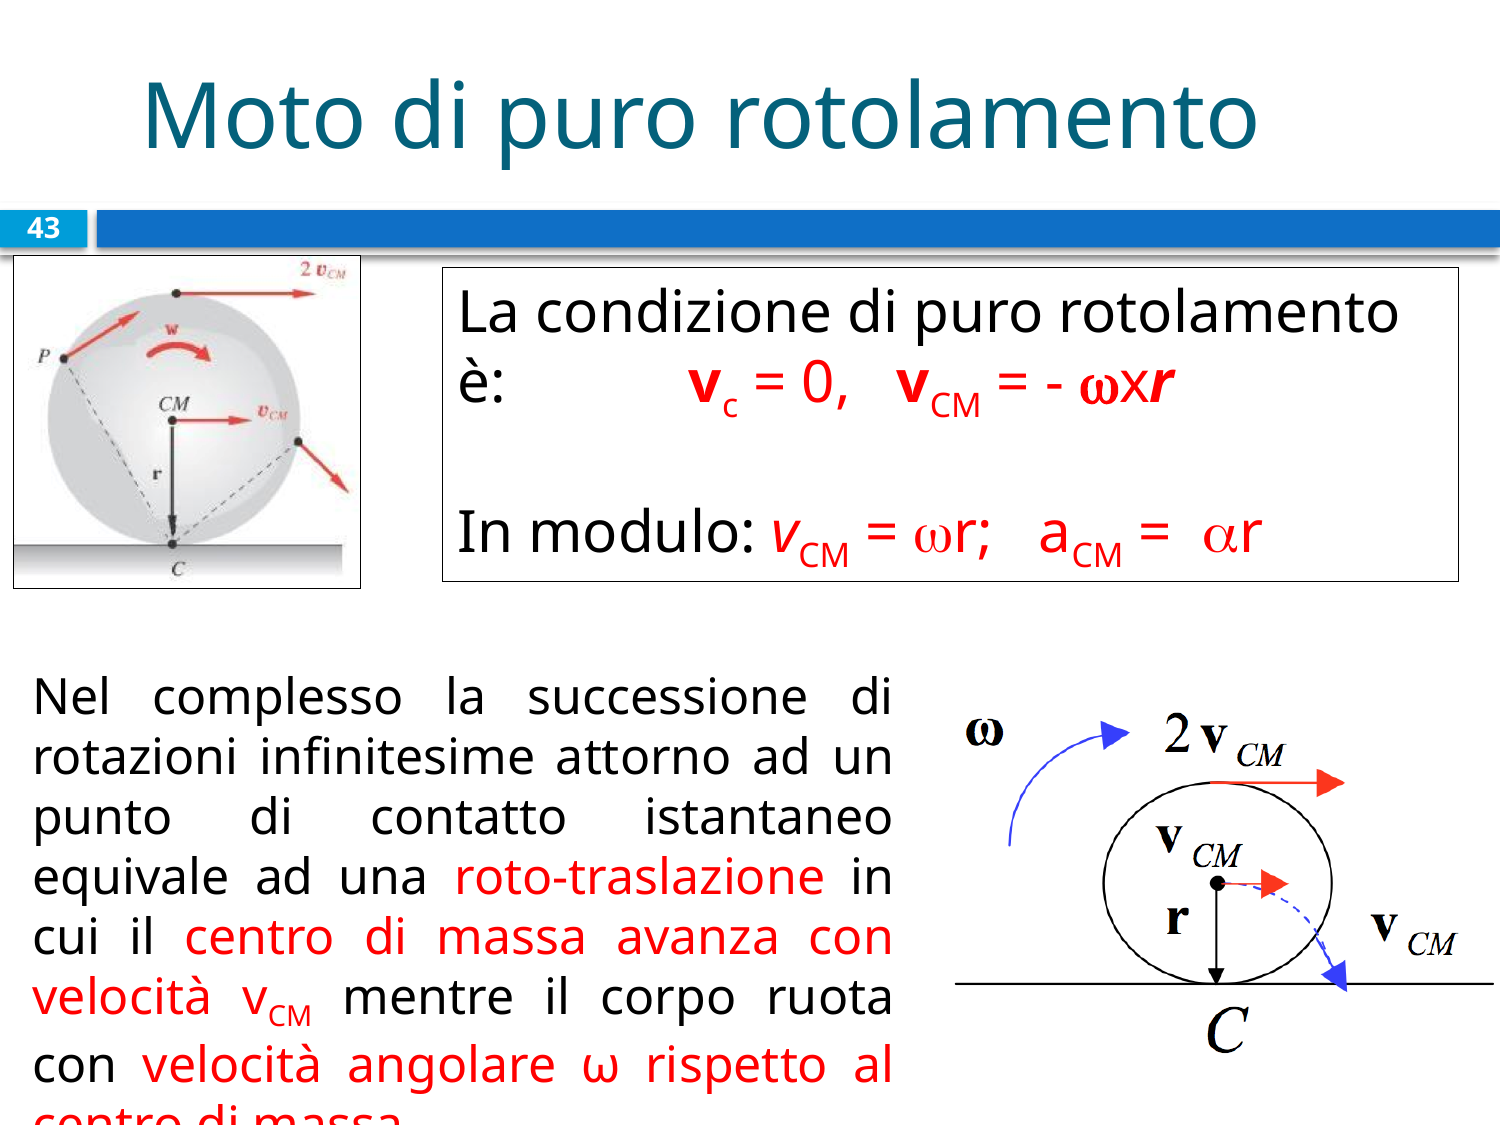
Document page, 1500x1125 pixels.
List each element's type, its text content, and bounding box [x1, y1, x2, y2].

picture [938, 703, 1499, 1064]
slide_number 43 [0, 208, 88, 249]
picture [13, 255, 361, 589]
text_box La condizione di puro rotolamento è: vc = 0, vCM = - wxr In modulo: vCM = wr; aCM = ar [442, 267, 1459, 582]
text_box Moto di puro rotolamento [125, 30, 1463, 194]
text_box Nel complesso la successione di rotazioni infinitesime attorno ad un punto di contatto istantaneo equivale ad una roto-traslazione in cui il centro di massa avanza con velocità vCM mentre il corpo ruota con velocità angolare ω rispetto al centro di massa. [17, 656, 910, 1125]
